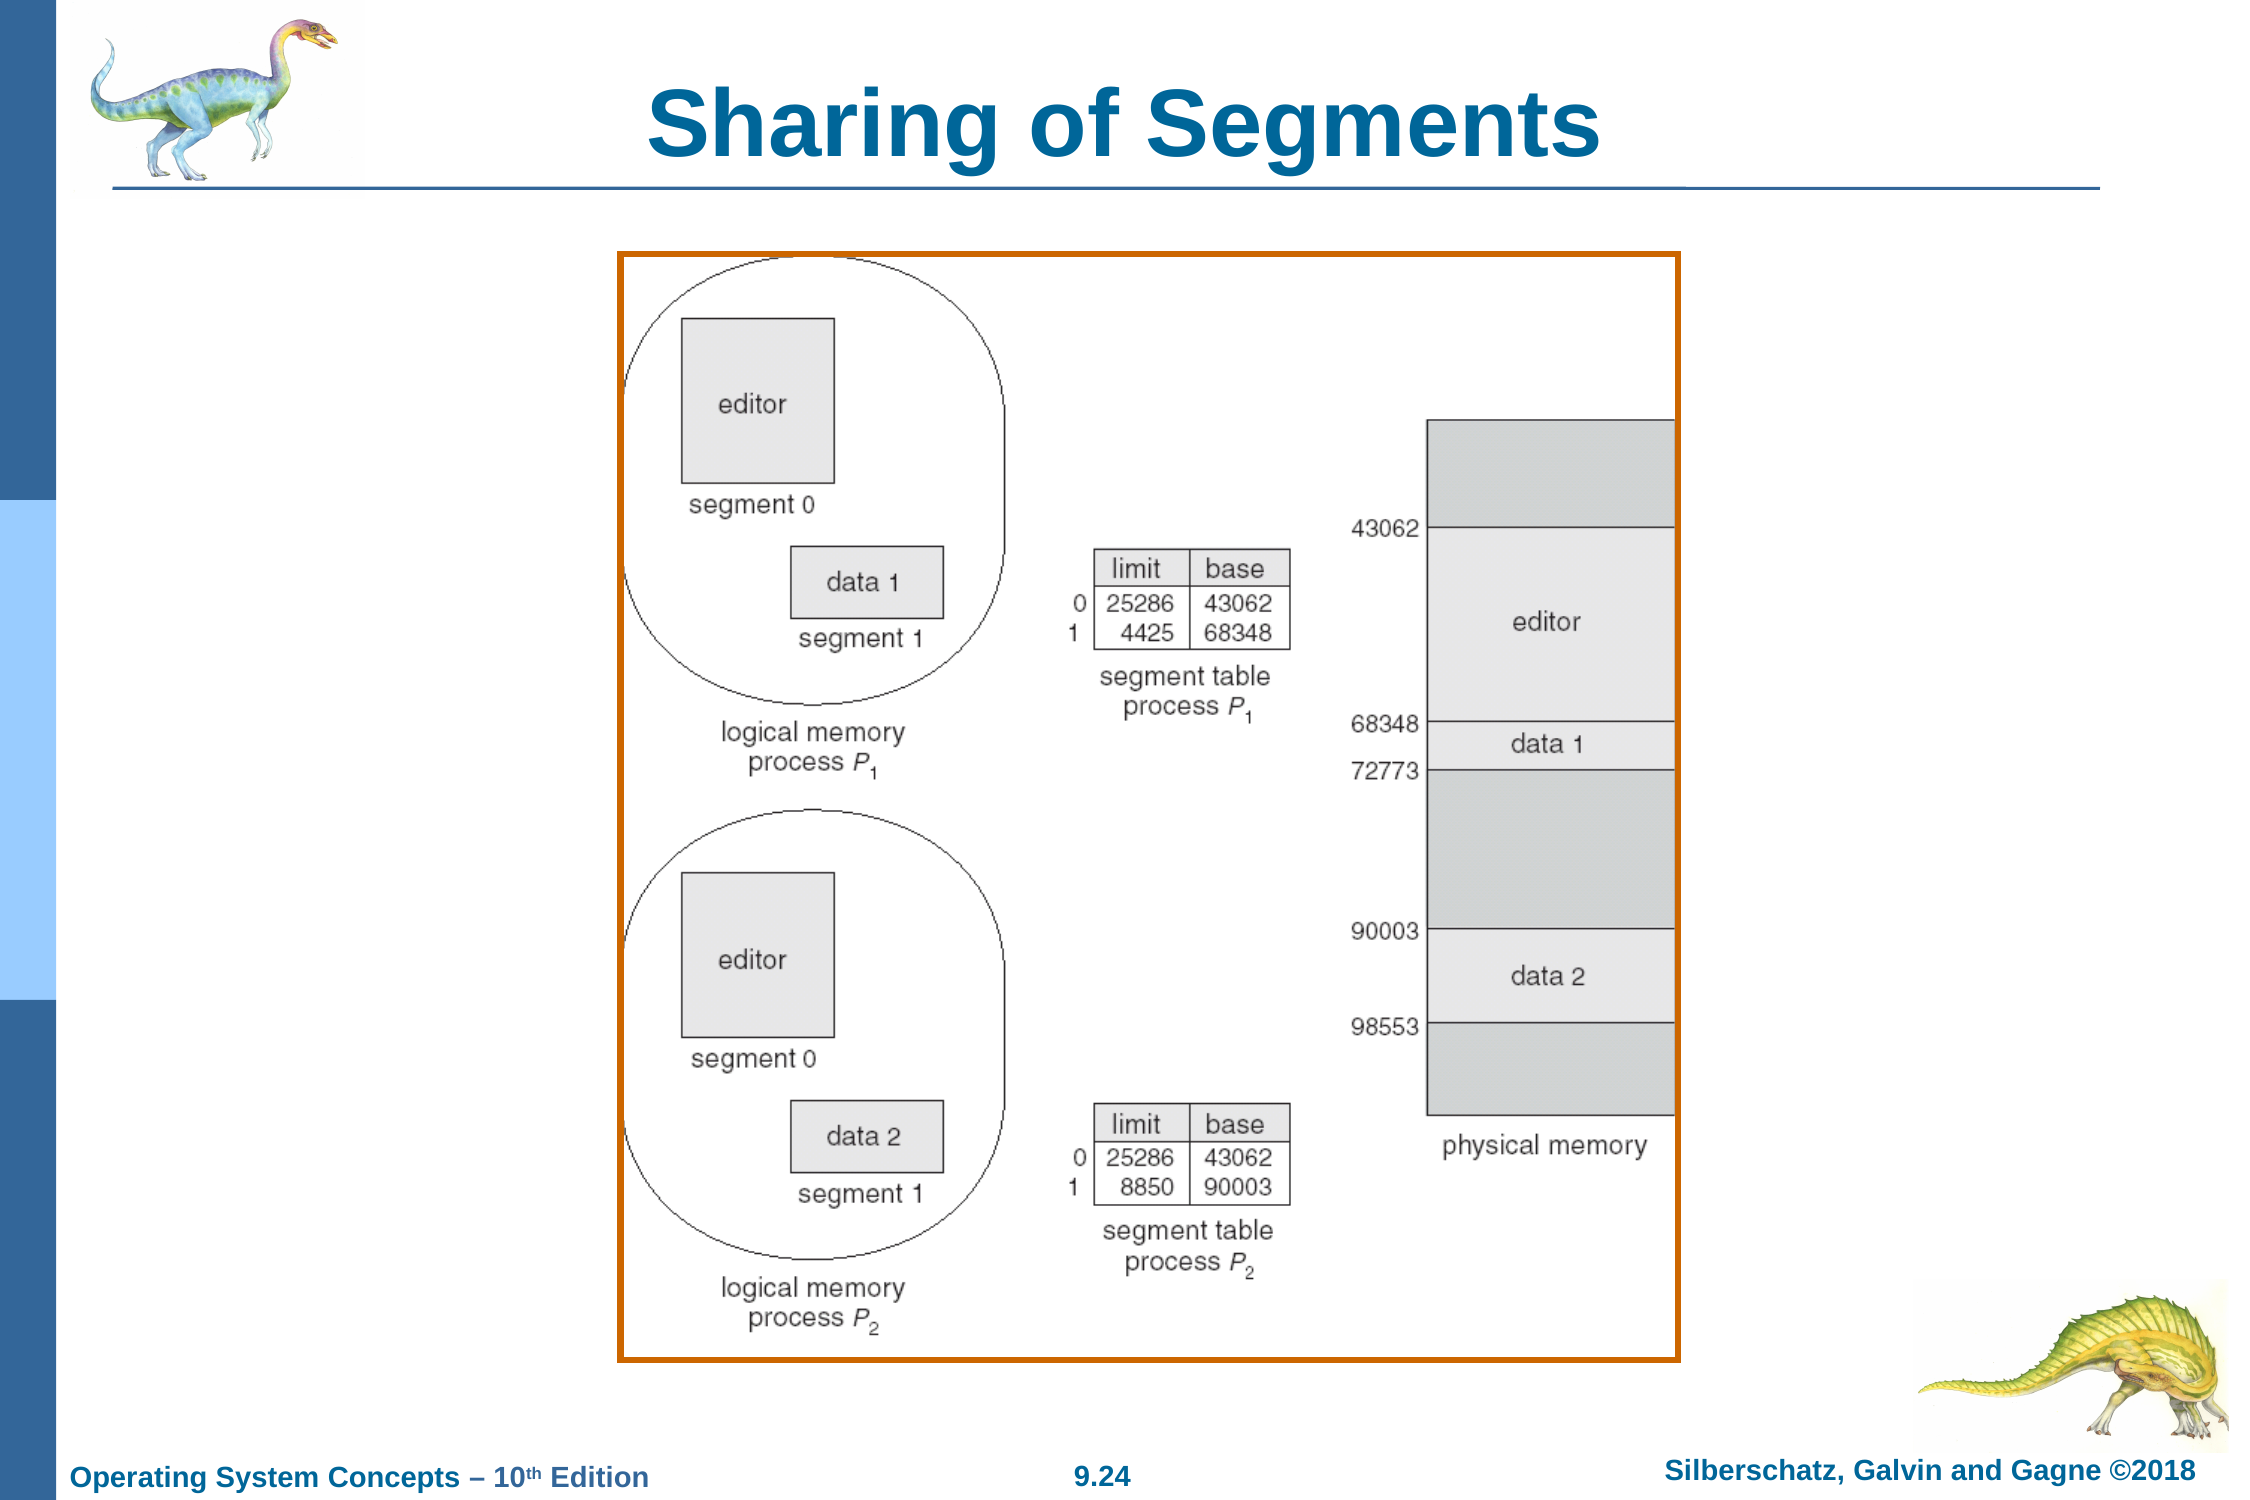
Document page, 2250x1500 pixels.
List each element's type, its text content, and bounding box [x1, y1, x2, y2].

picture [1913, 1279, 2229, 1453]
title Sharing of Segments [112, 60, 2138, 187]
picture [70, 0, 365, 199]
picture [623, 256, 1675, 1358]
